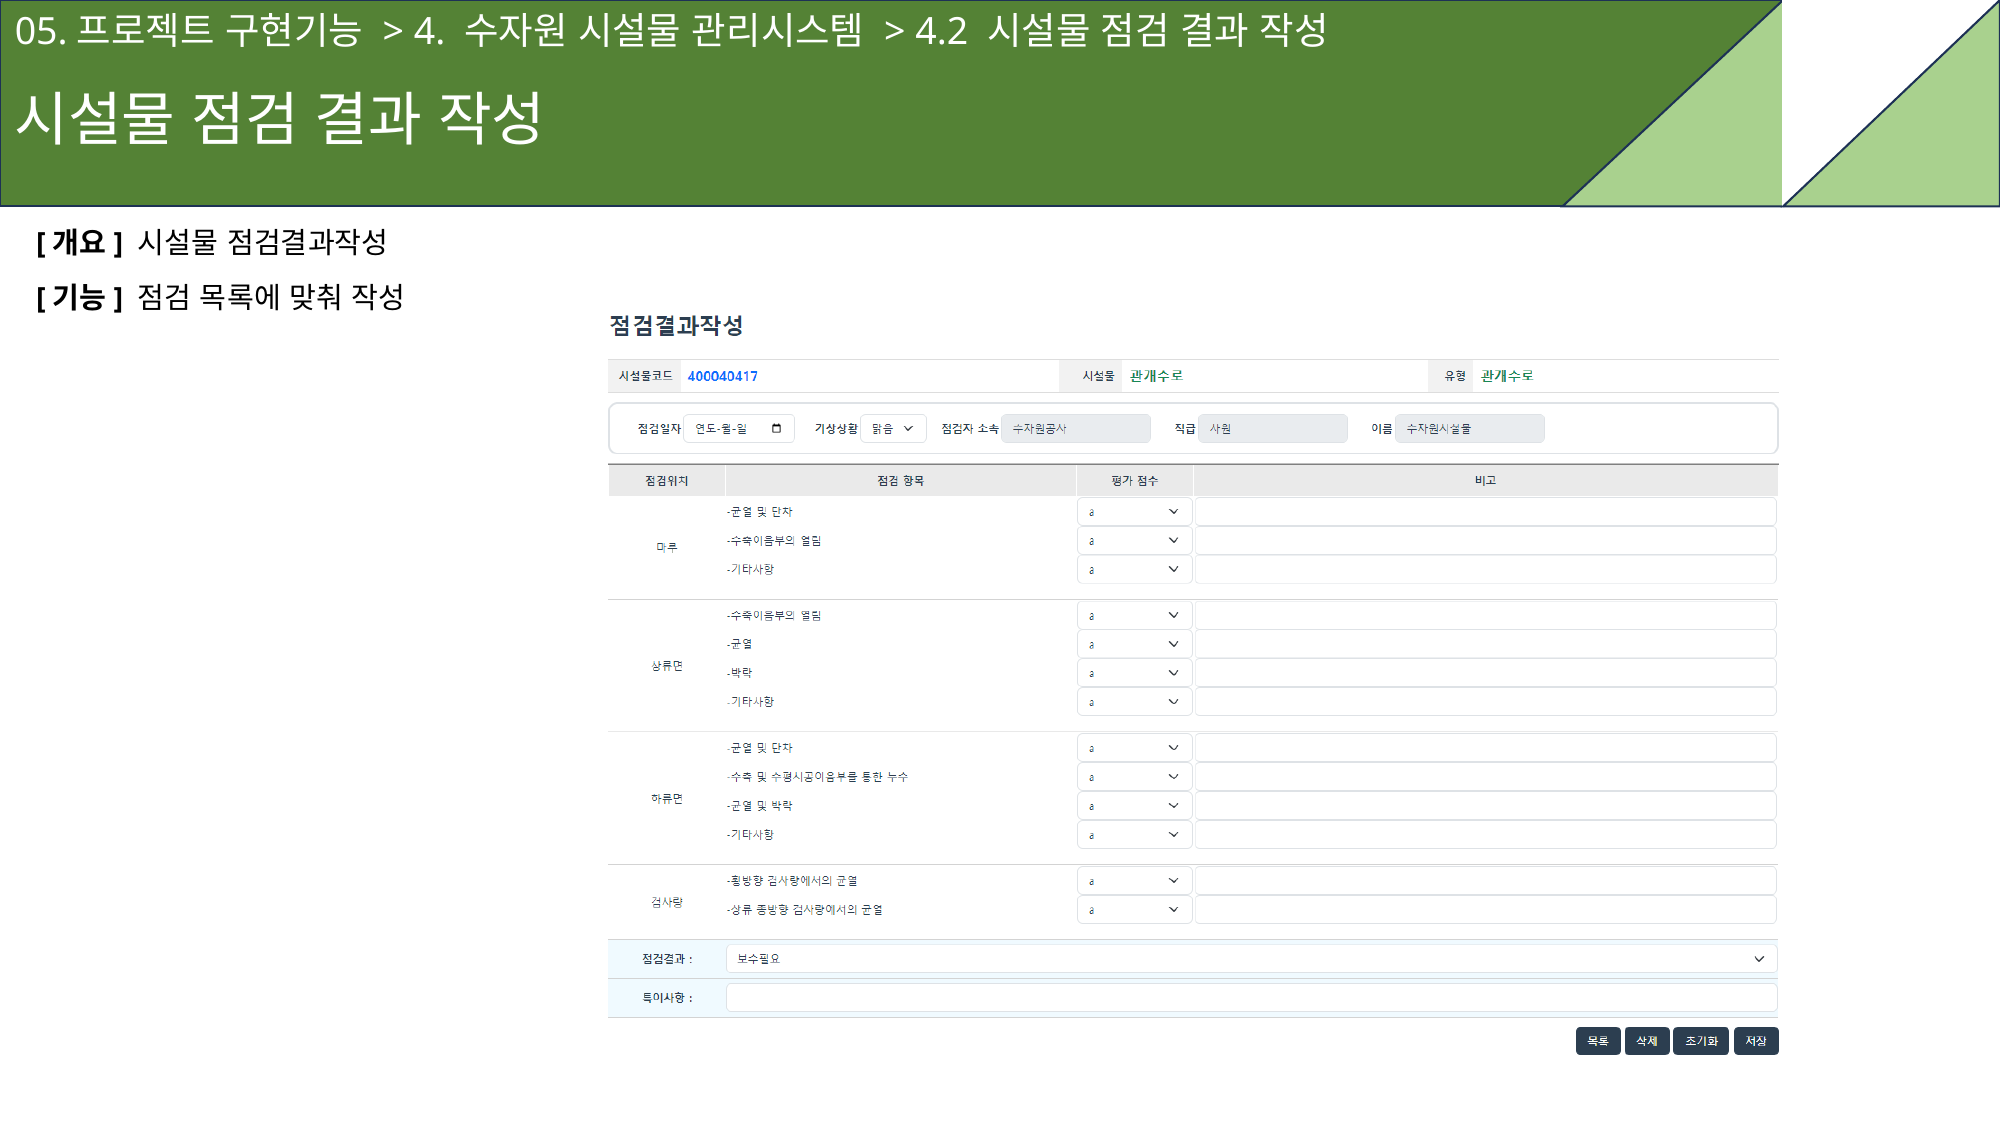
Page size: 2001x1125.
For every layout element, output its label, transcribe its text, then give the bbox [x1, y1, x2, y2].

text_box [1574, 0, 1782, 194]
text_box [개요] 시설물 점검결과작성 [16, 194, 1949, 260]
text_box 시설물 점검 결과 작성 [0, 75, 1181, 160]
picture [607, 306, 1784, 1055]
text_box [0, 0, 1780, 207]
text_box 05.프로젝트 구현기능 > 4. 수자원 시설물 관리시스템 > 4.2 시설물 점검 결과 작성 [0, 0, 1459, 150]
text_box [1782, 0, 1997, 194]
text_box [기능] 점검 목록에 맞춰 작성 [16, 249, 1949, 328]
text_box [1794, 0, 2000, 208]
